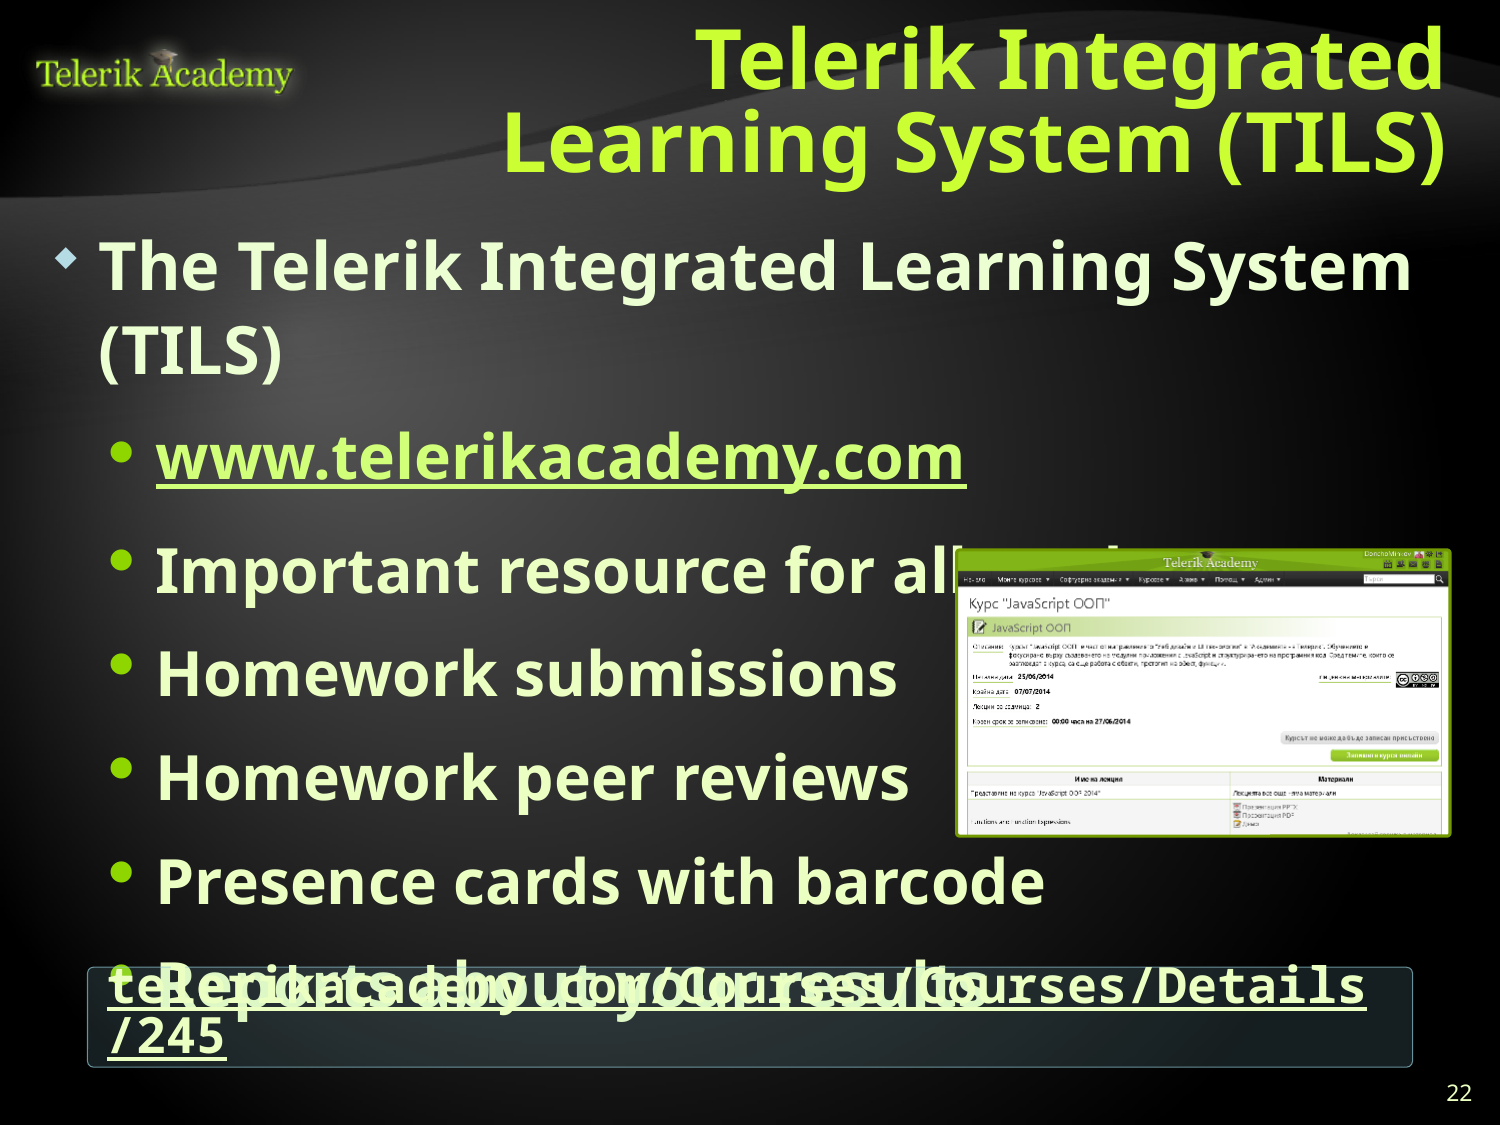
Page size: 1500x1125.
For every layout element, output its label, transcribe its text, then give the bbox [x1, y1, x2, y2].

title Telerik Integrated Learning System (TILS) [300, 37, 1463, 175]
picture [0, 0, 1500, 1125]
slide_number 22 [1412, 1074, 1488, 1113]
text_box telerikacademy.com/Courses/Courses/Details/245 [87, 967, 1413, 1068]
list The Telerik Integrated Learning System (TILS) www.telerikacademy.com Important resource for all students Homework submissions Homework peer reviews Presence cards with barcode Reports about your results [37, 212, 1463, 1100]
